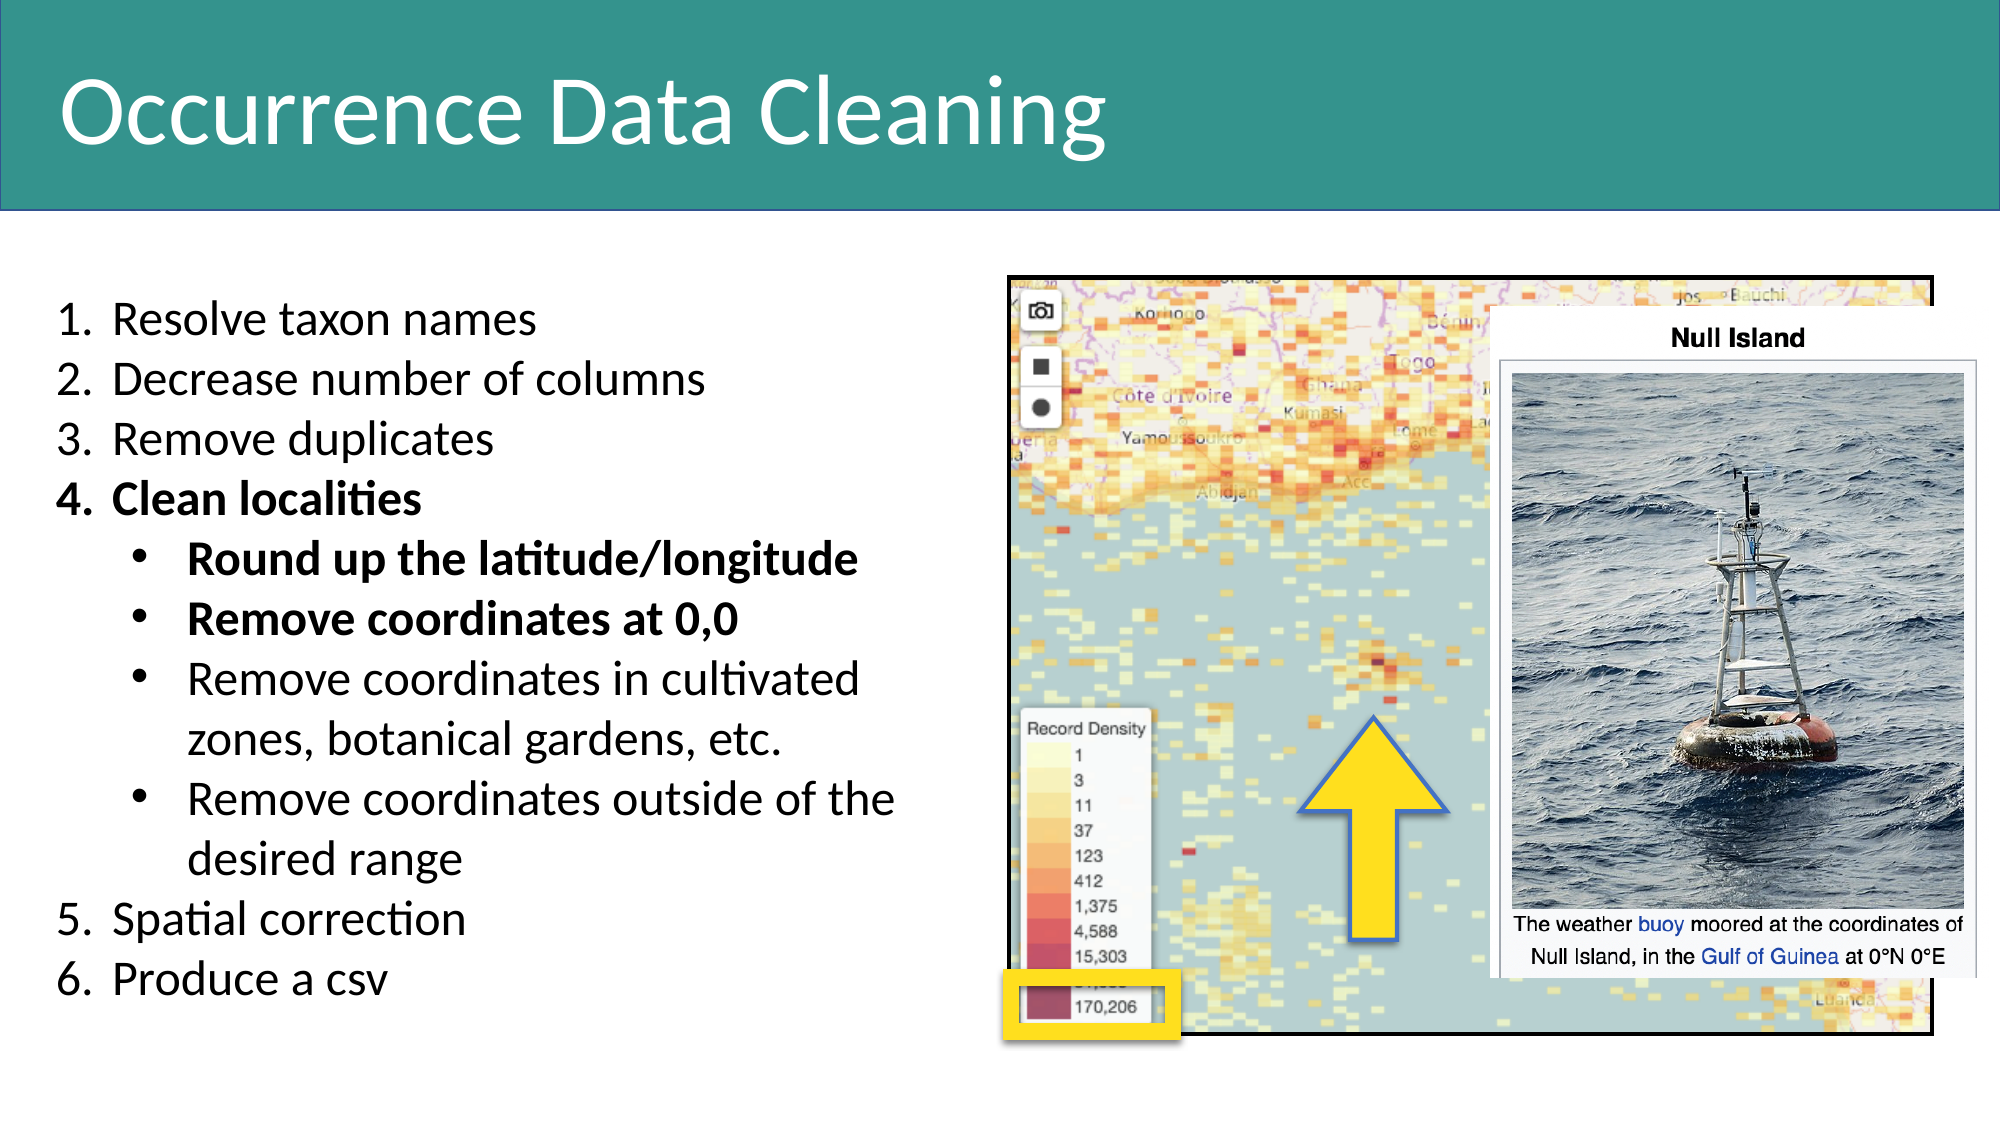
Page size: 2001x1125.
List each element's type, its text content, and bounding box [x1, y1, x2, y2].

text_box Resolve taxon names Decrease number of columns Remove duplicates Clean localities Round up the latitude/longitude Remove coordinates at 0,0 Remove coordinates in cultivated zones, botanical gardens, etc. Remove coordinates outside of the desired range Spatial correction Produce a csv [50, 279, 937, 1012]
picture [1010, 279, 1989, 1032]
text_box Occurrence Data Cleaning [0, 0, 2000, 211]
